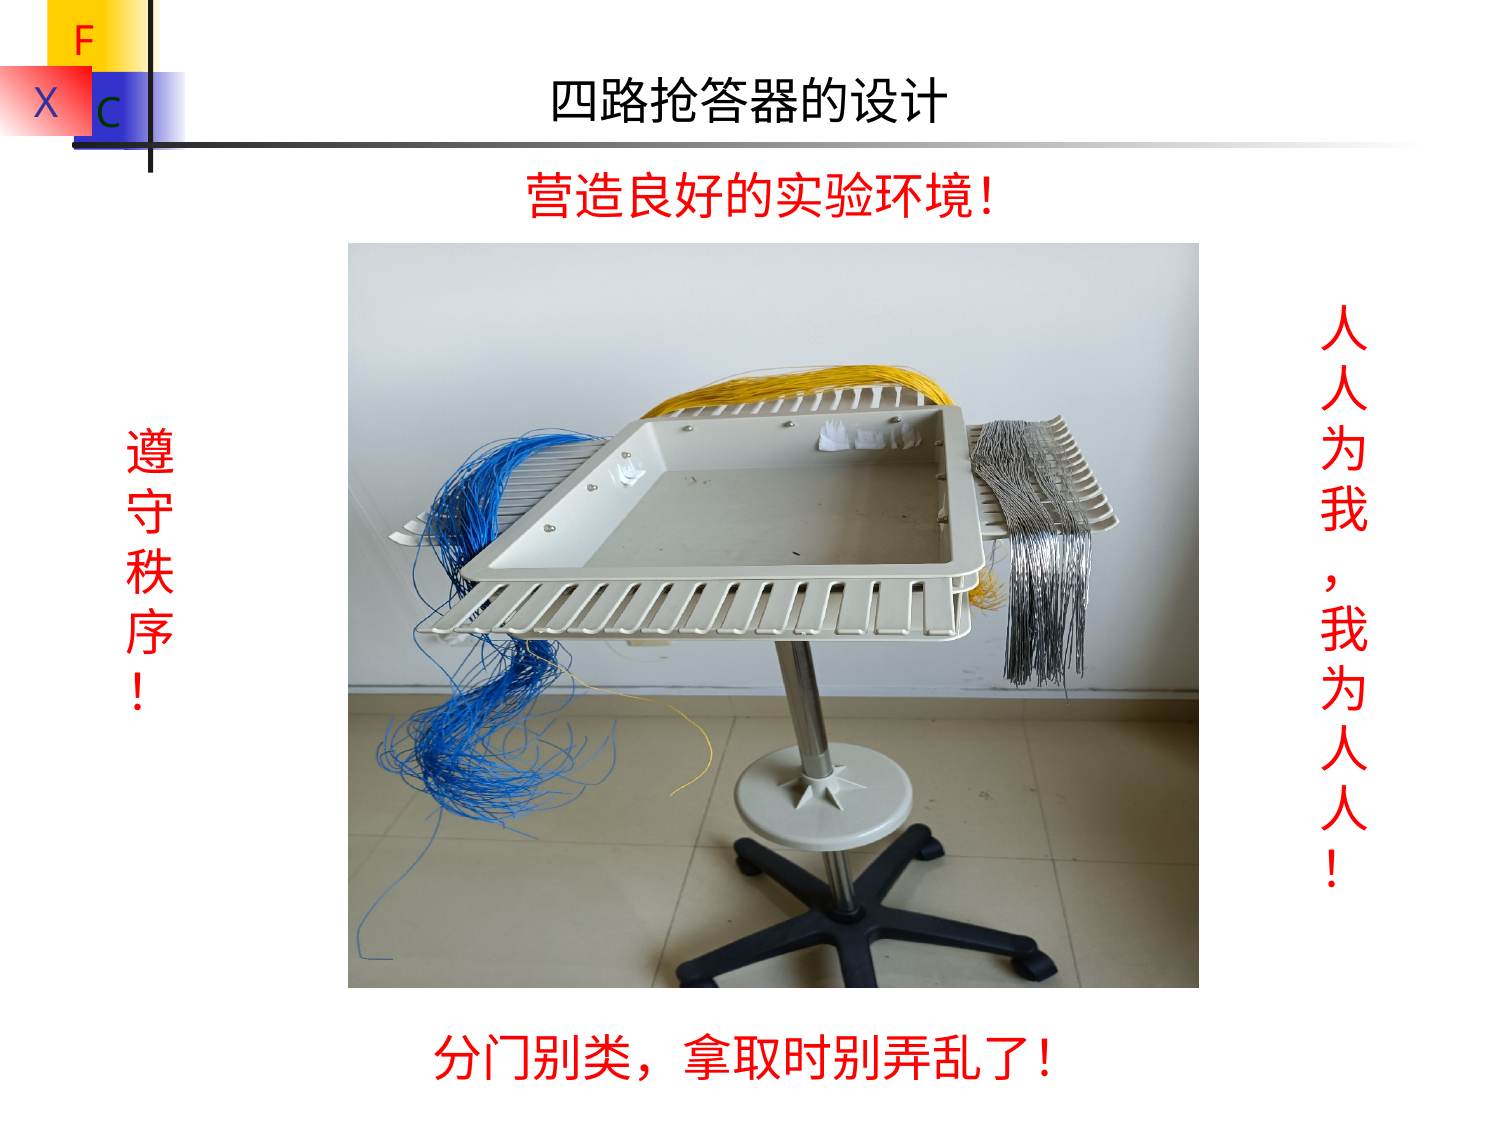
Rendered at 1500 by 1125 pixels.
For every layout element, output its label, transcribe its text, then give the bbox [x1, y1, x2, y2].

picture [348, 243, 1200, 988]
text_box 遵守秩序！ [110, 373, 182, 728]
text_box 人人为我，我为人人！ [1305, 267, 1376, 905]
text_box 四路抢答器的设计 [112, 54, 1388, 138]
text_box 营造良好的实验环境！ [489, 160, 1010, 232]
text_box 分门别类，拿取时别弄乱了！ [395, 1023, 1069, 1094]
